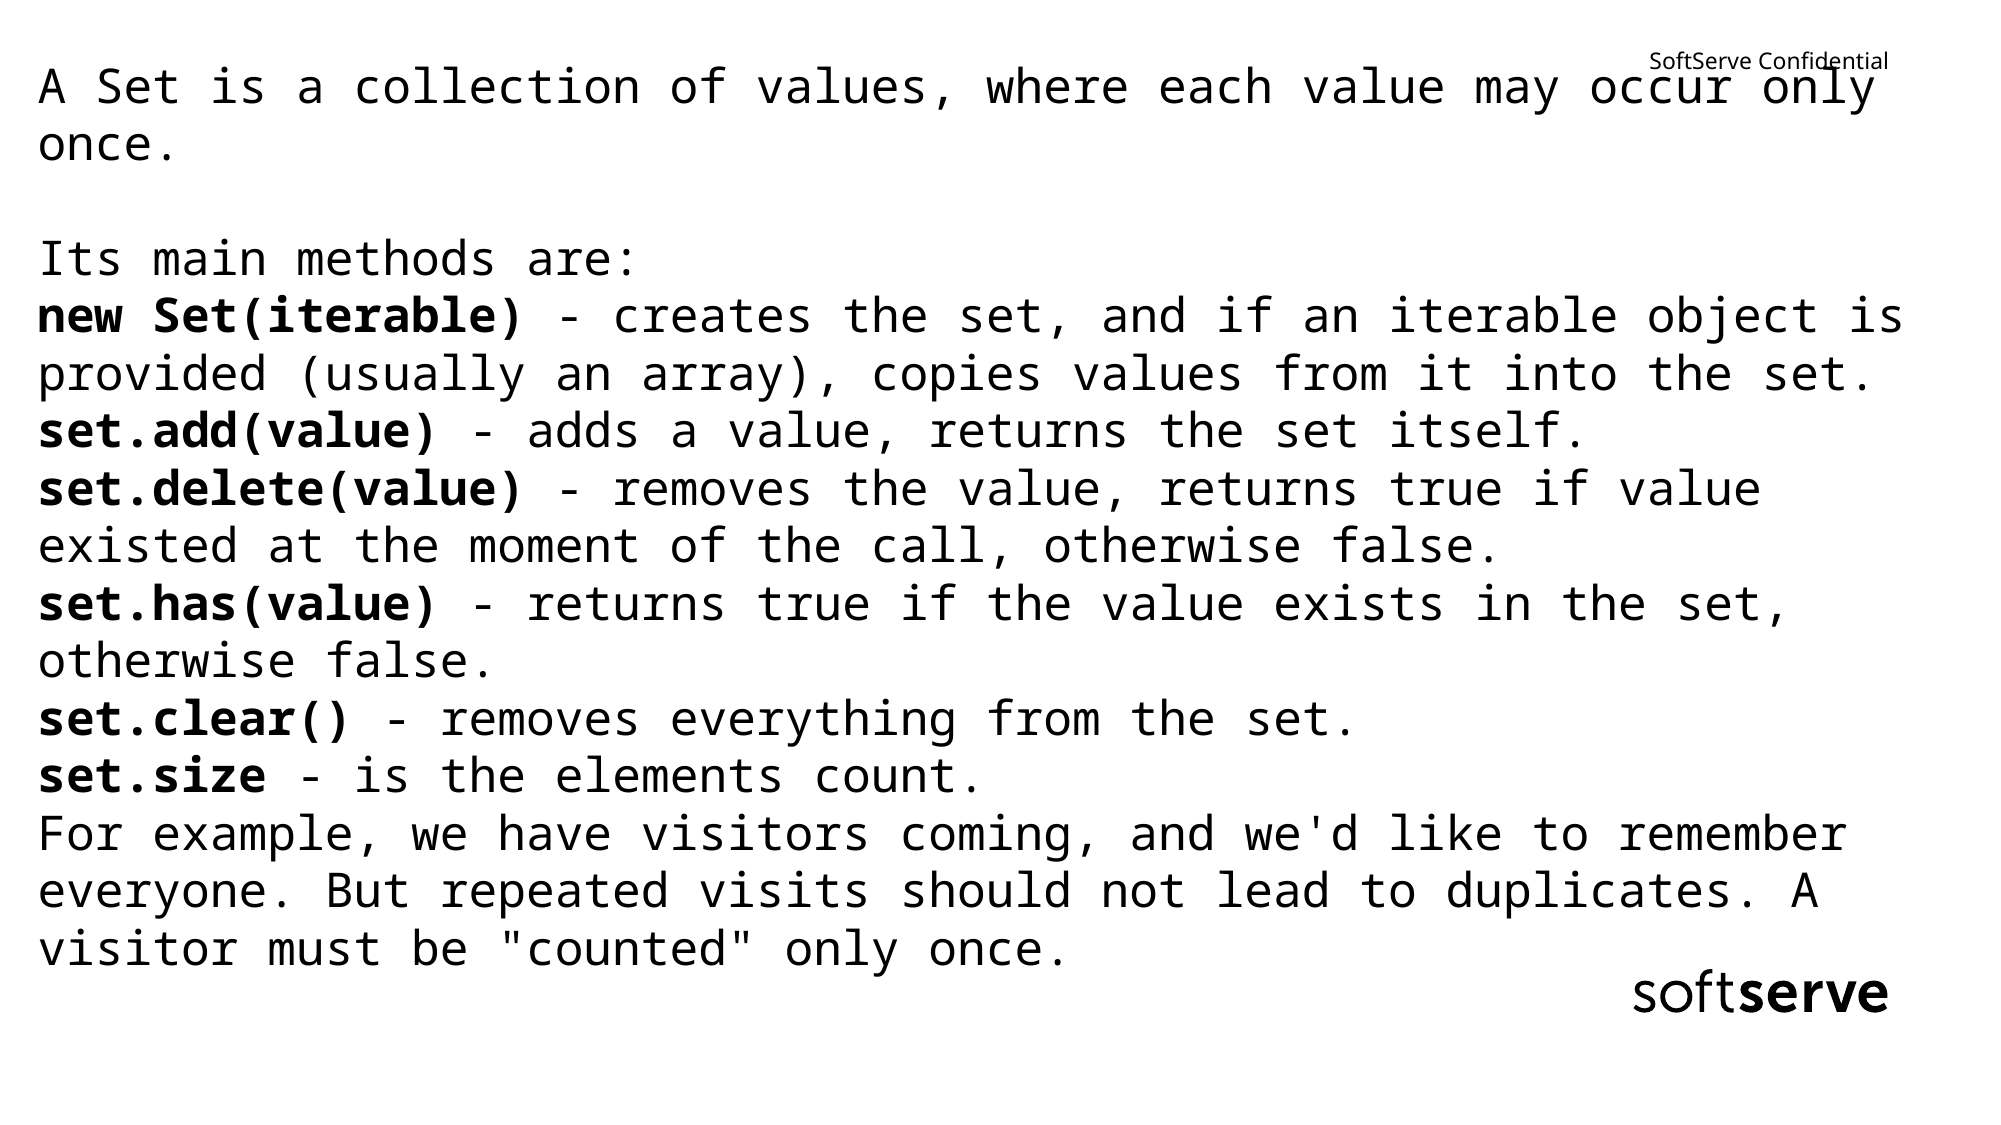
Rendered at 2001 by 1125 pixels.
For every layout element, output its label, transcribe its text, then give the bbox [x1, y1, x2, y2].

list A Set is a collection of values, where each value may occur only once. Its main methods are: new Set(iterable) - creates the set, and if an iterable object is provided (usually an array), copies values from it into the set. set.add(value) - adds a value, returns the set itself. set.delete(value) - removes the value, returns true if value existed at the moment of the call, otherwise false. set.has(value) - returns true if the value exists in the set, otherwise false. set.clear() - removes everything from the set. set.size - is the elements count. For example, we have visitors coming, and we'd like to remember everyone. But repeated visits should not lead to duplicates. A visitor must be "counted" only once. [37, 47, 1959, 1080]
